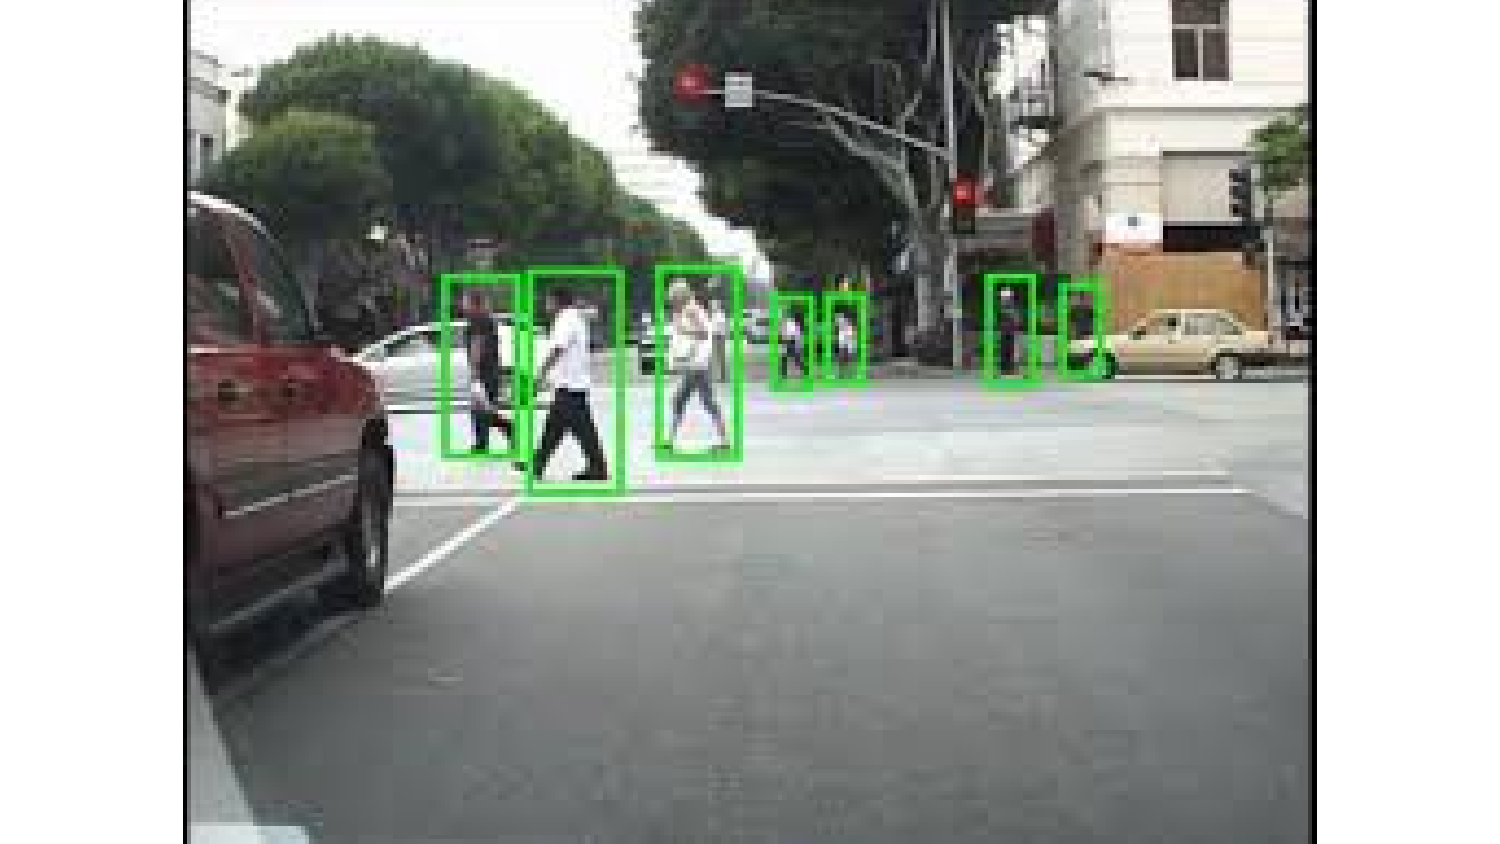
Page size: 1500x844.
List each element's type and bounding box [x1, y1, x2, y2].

picture [182, 0, 1318, 844]
